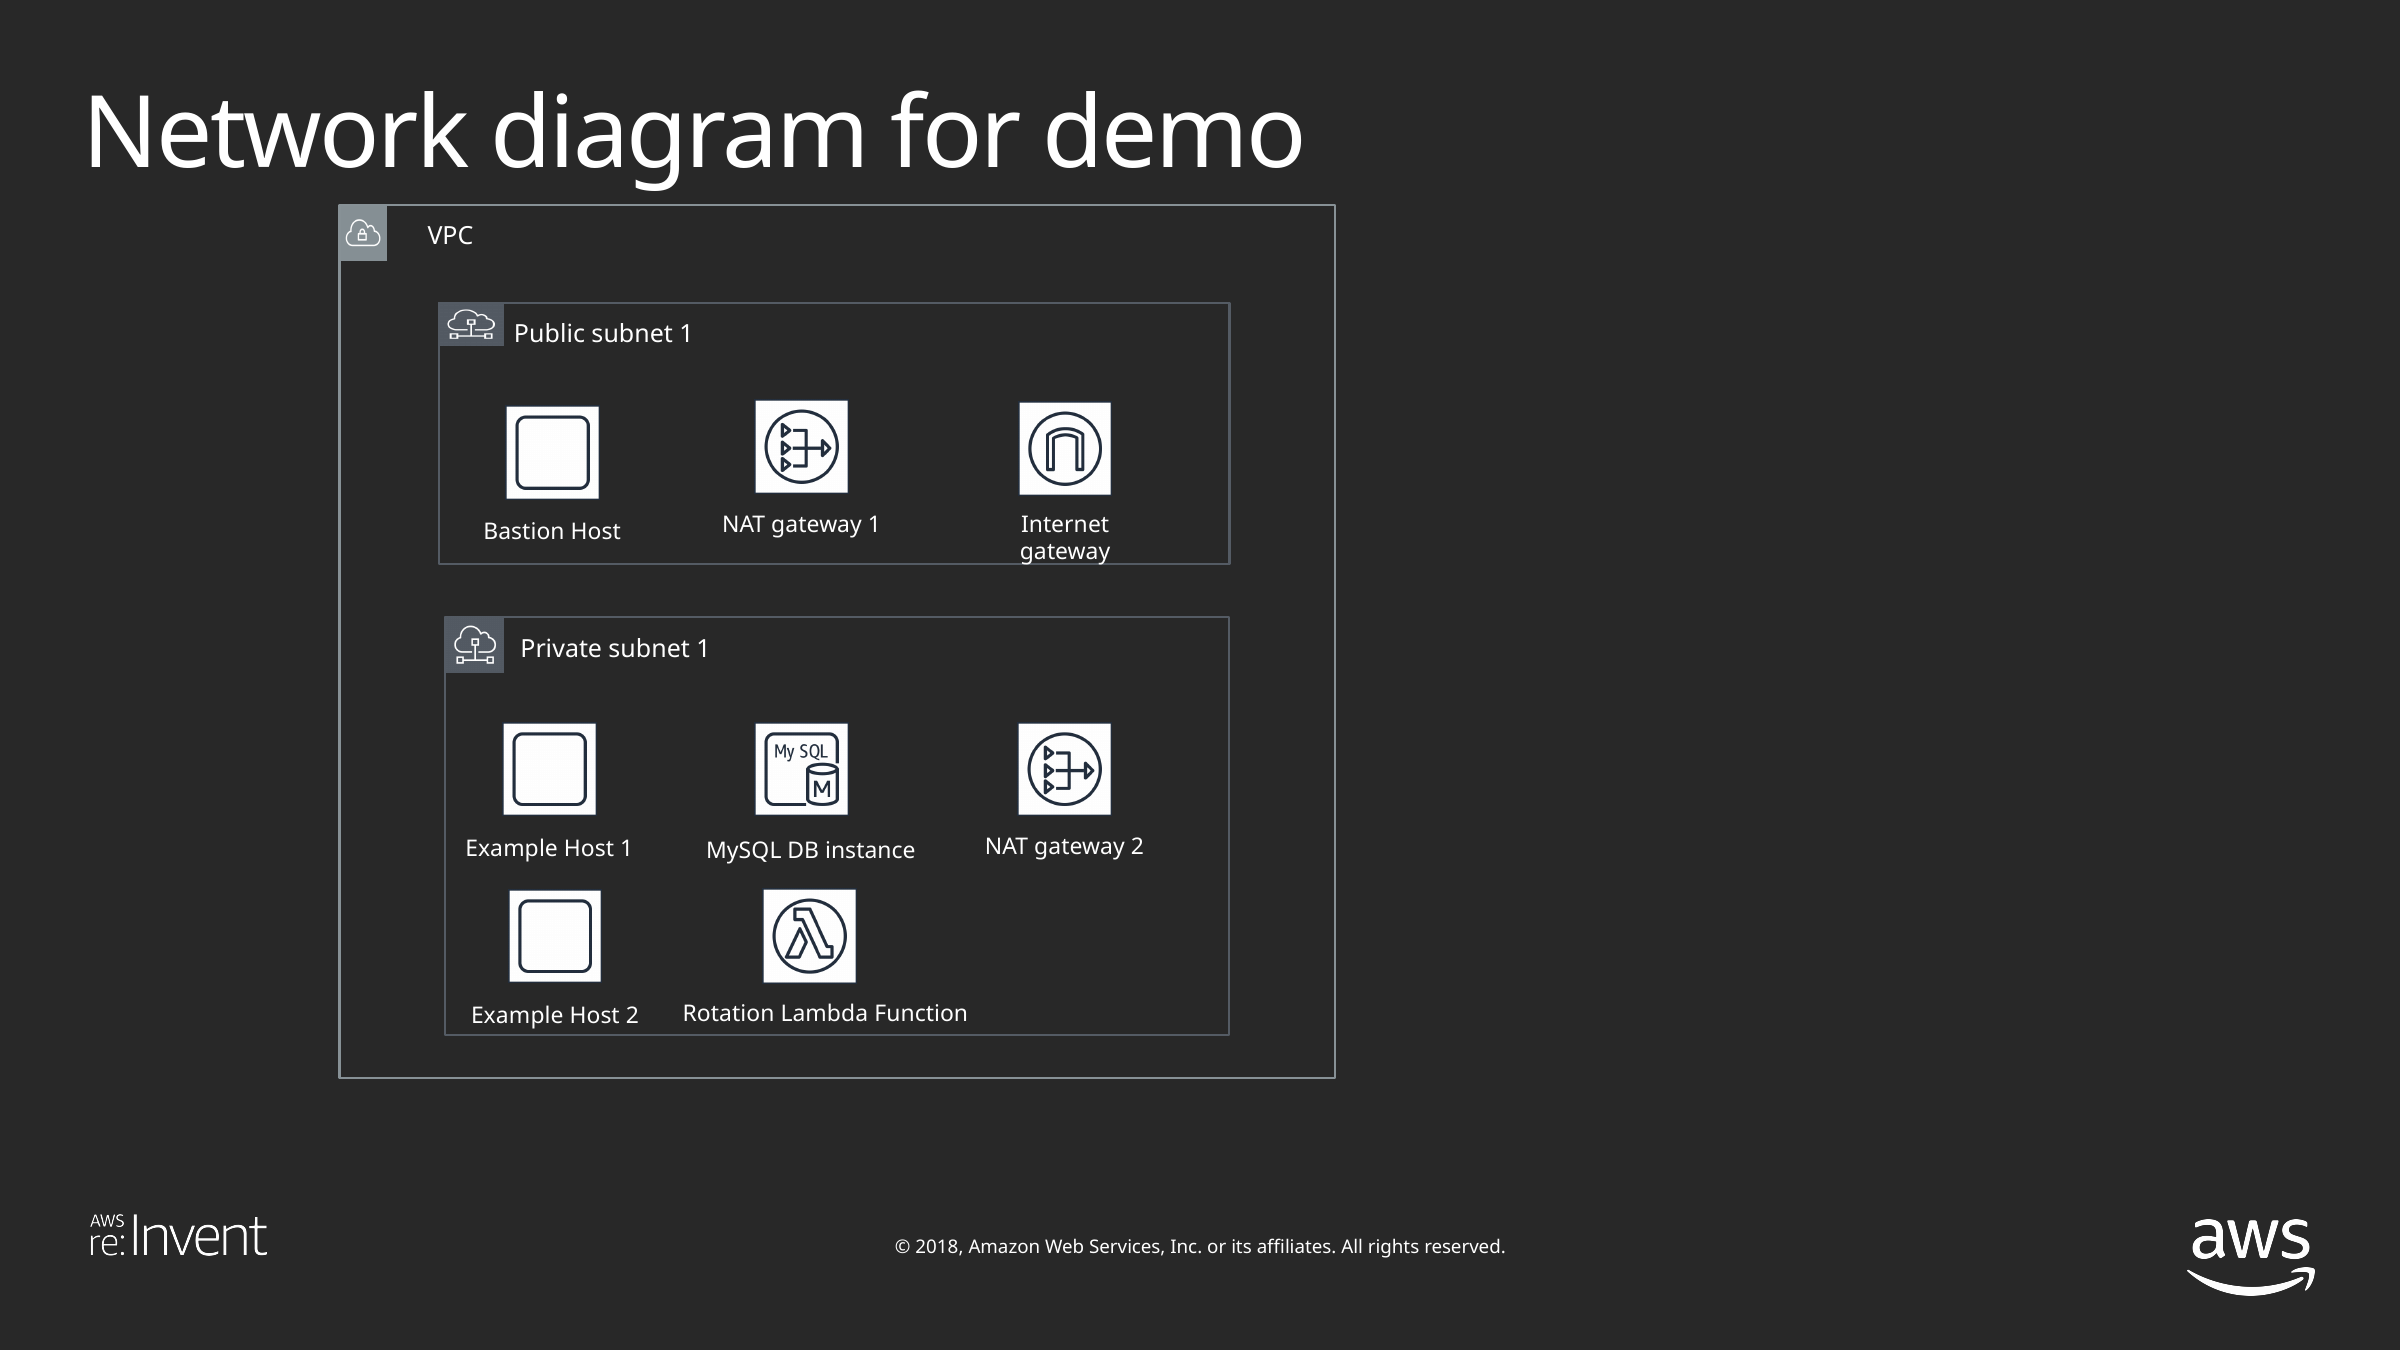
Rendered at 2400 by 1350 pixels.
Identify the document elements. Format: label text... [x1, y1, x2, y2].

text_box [702, 399, 901, 546]
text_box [976, 401, 1154, 573]
picture [90, 1214, 267, 1256]
picture [2187, 1219, 2315, 1296]
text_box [663, 888, 1038, 1035]
picture [446, 616, 504, 673]
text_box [684, 721, 938, 871]
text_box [442, 721, 657, 870]
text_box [965, 721, 1164, 868]
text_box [339, 204, 1336, 1079]
text_box Network diagram for demo [52, 56, 2348, 235]
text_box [438, 302, 1230, 565]
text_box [447, 888, 663, 1037]
